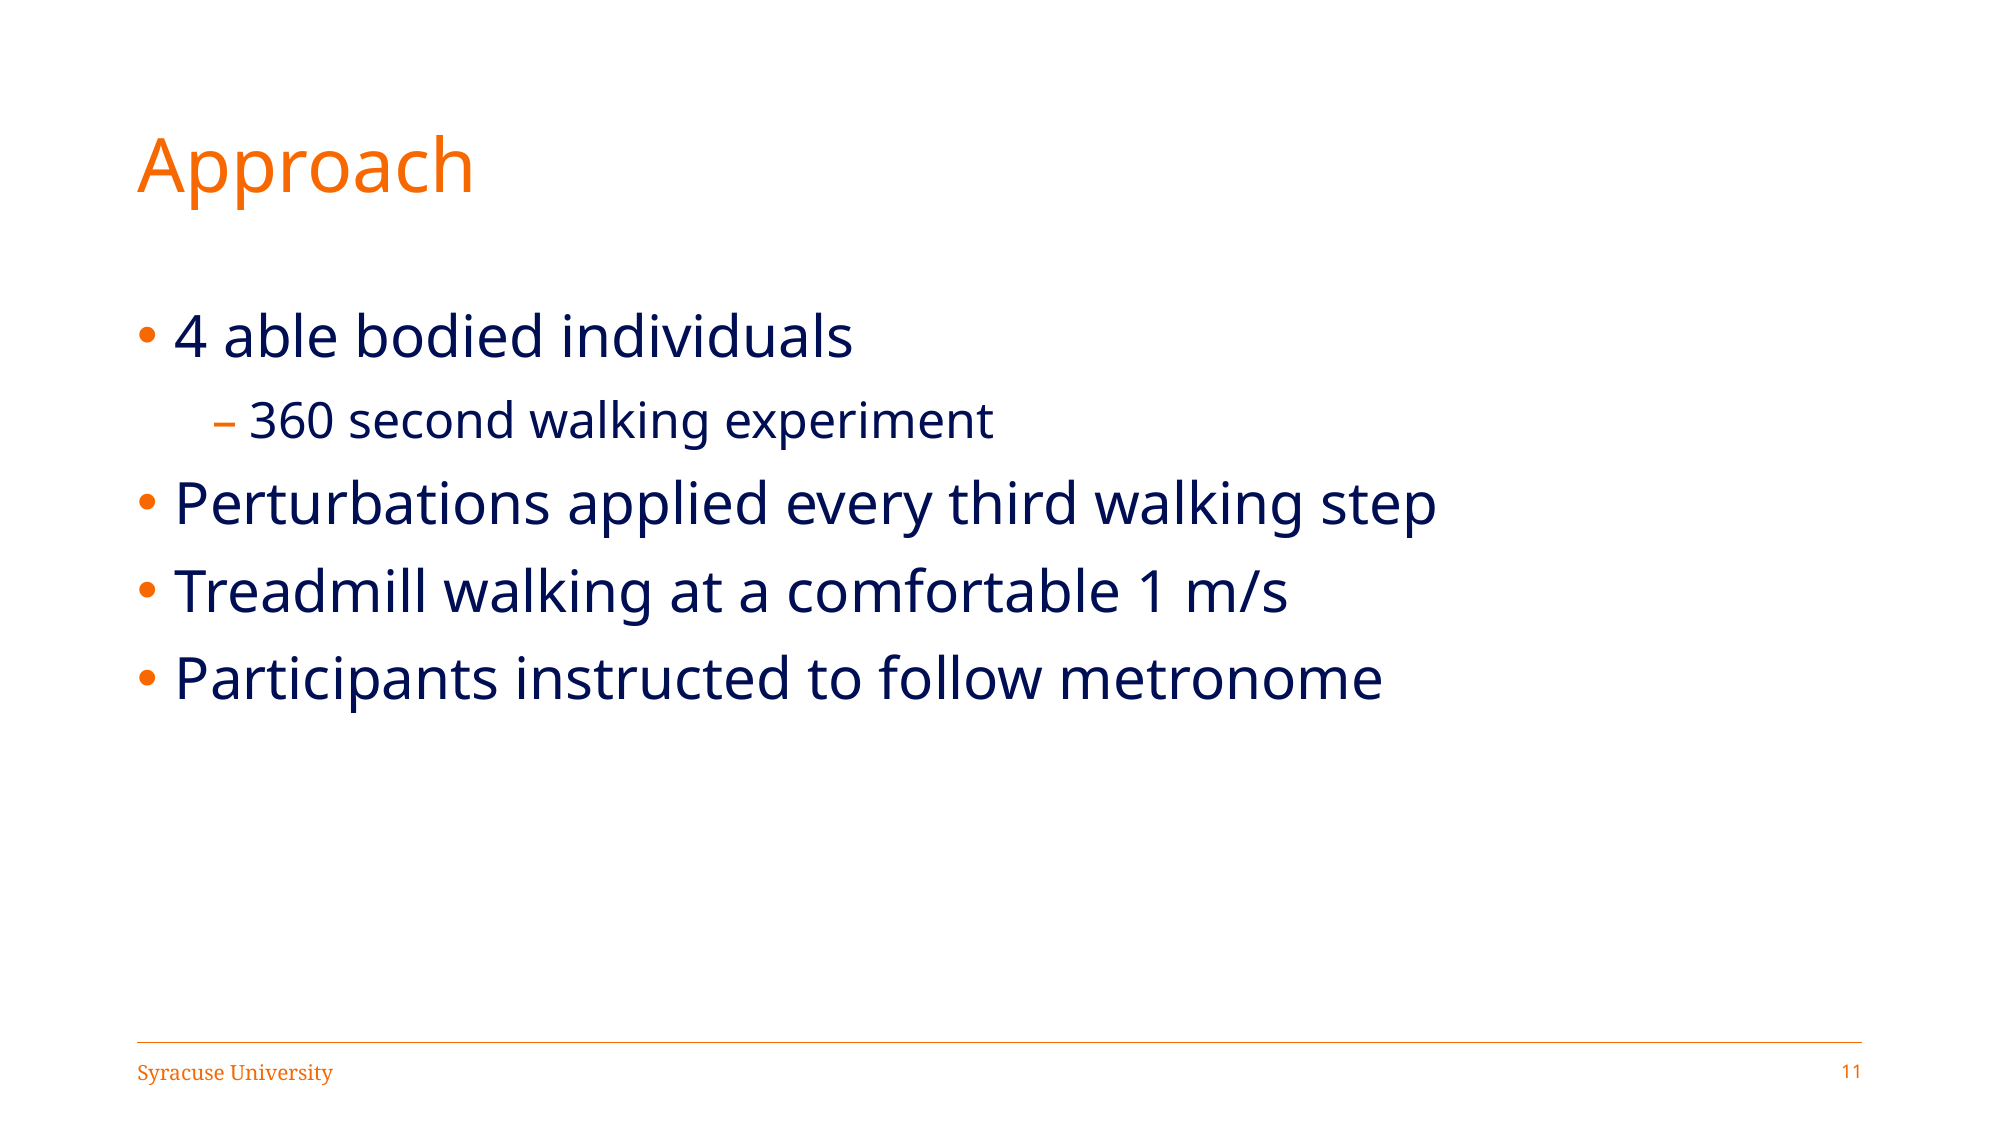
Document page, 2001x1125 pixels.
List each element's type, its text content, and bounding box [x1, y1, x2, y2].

title Approach [137, 59, 1863, 278]
list 4 able bodied individuals 360 second walking experiment Perturbations applied every third walking step Treadmill walking at a comfortable 1 m/s Participants instructed to follow metronome [137, 299, 1863, 1014]
